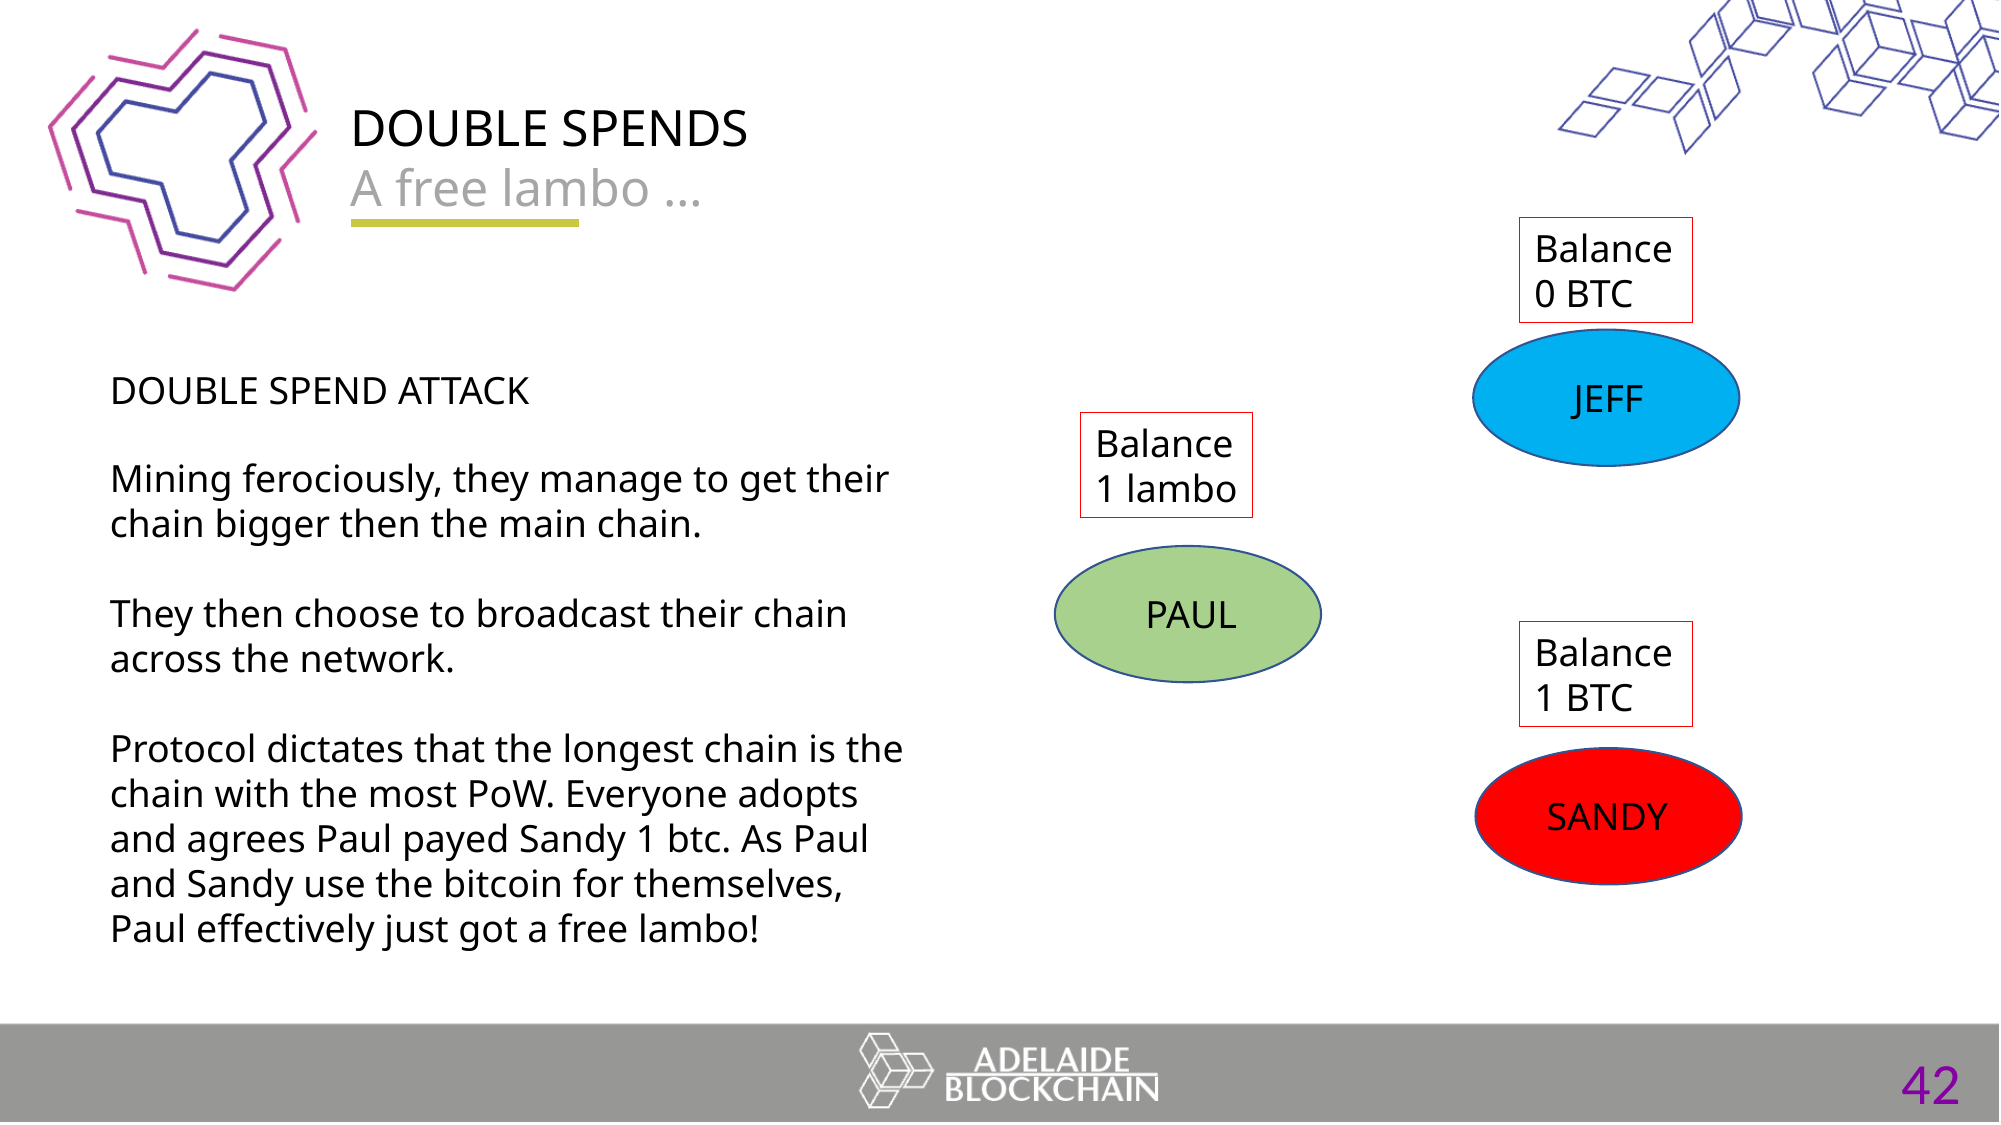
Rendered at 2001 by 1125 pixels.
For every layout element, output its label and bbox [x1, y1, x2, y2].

text_box [1054, 217, 1742, 885]
picture [0, 0, 1999, 1122]
